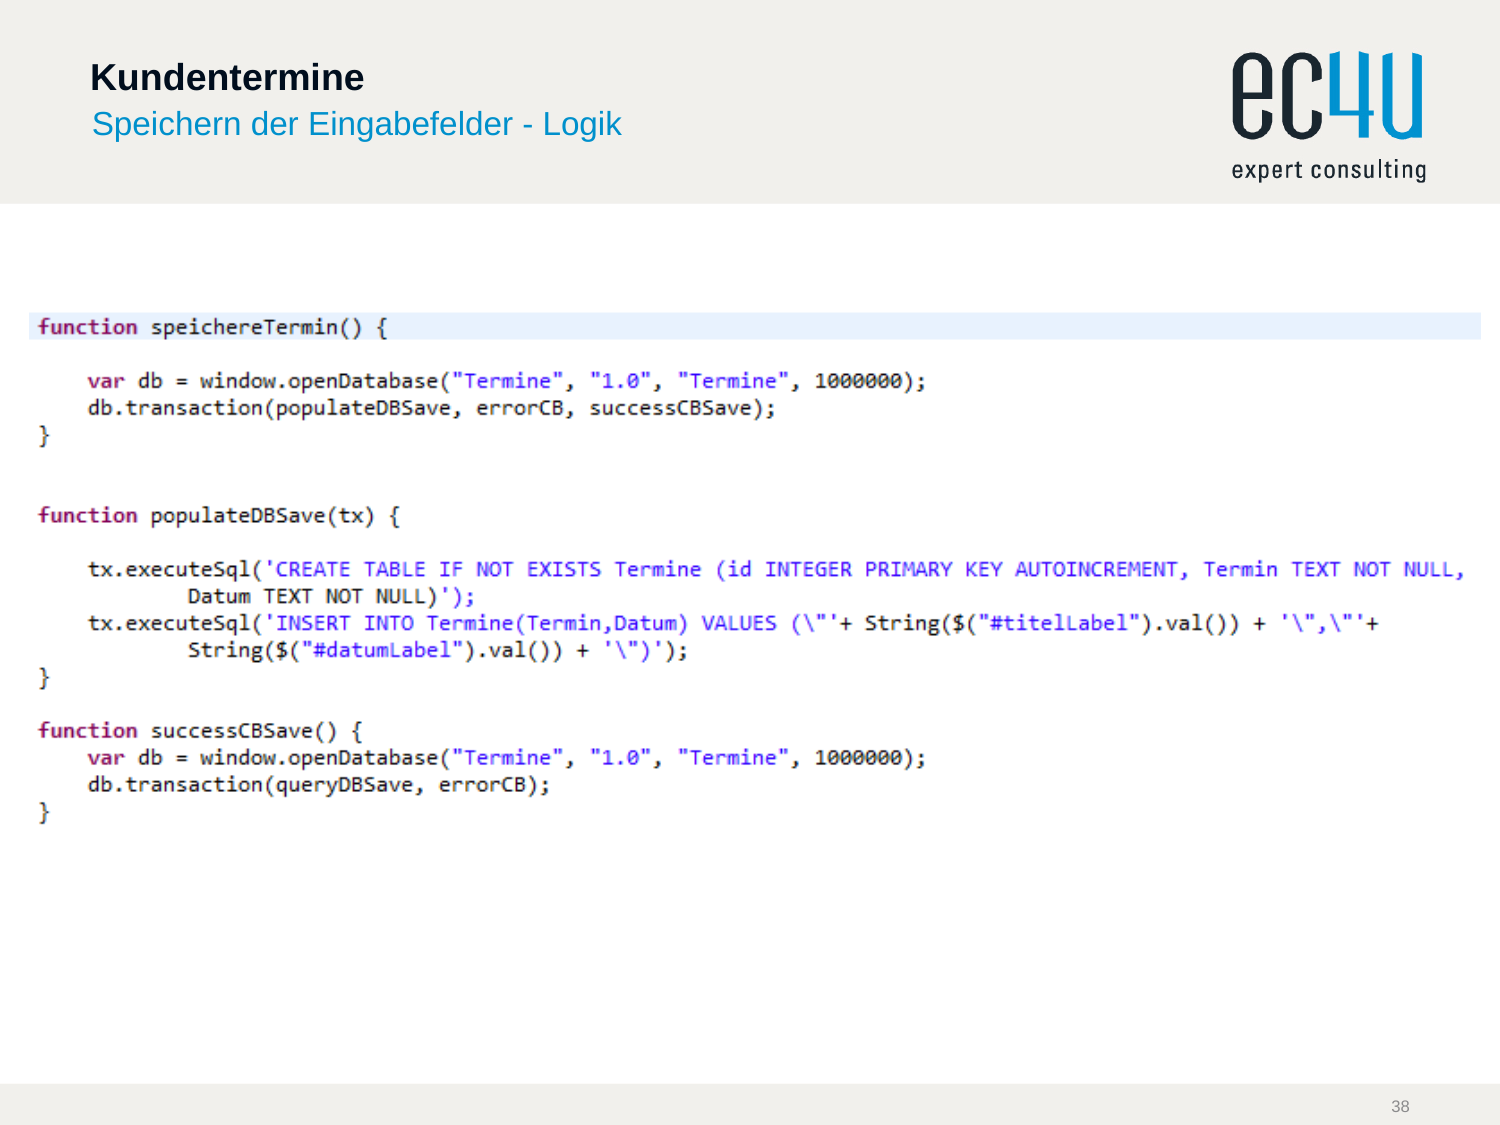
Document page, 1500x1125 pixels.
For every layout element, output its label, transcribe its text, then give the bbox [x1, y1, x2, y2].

slide_number 38 [1074, 1089, 1425, 1122]
title Kundentermine [75, 42, 1211, 109]
picture [0, 0, 1500, 1125]
list Speichern der Eingabefelder - Logik [76, 101, 1211, 197]
